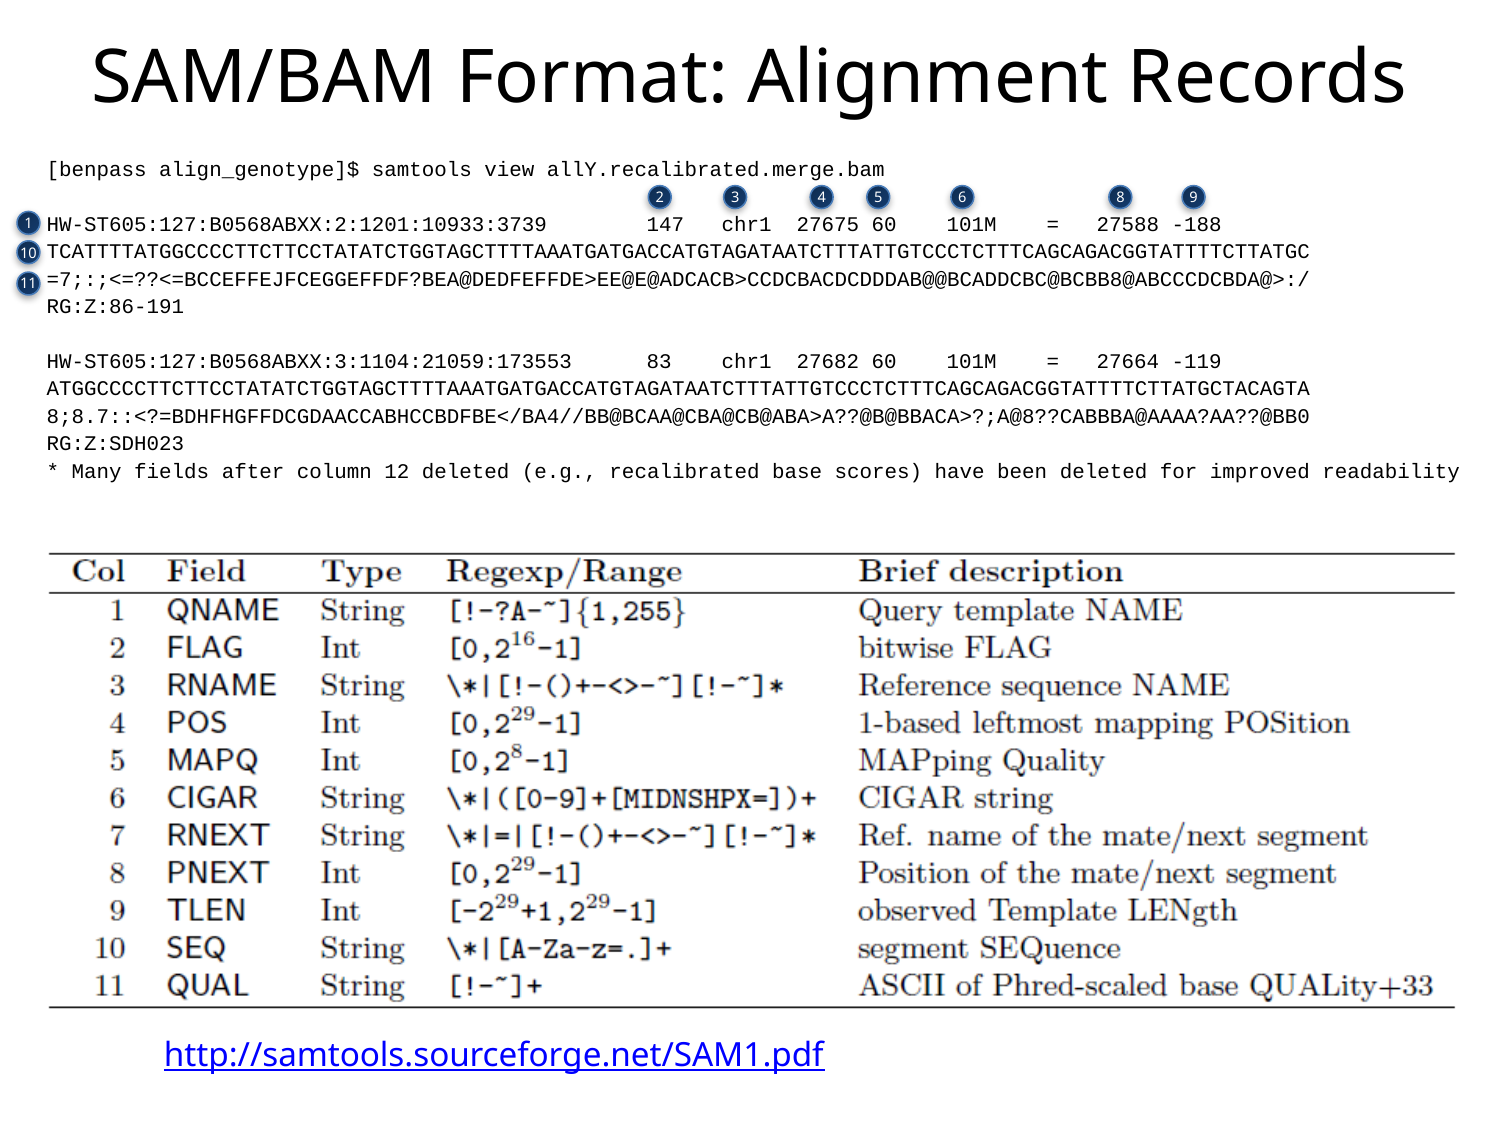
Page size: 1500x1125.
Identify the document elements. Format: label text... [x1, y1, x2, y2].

text_box 2 [647, 184, 672, 210]
text_box 5 [866, 184, 891, 210]
text_box 8 [1108, 184, 1133, 210]
text_box http://samtools.sourceforge.net/SAM1.pdf [149, 1033, 840, 1086]
title SAM/BAM Format: Alignment Records [75, 19, 1425, 126]
text_box 3 [722, 184, 748, 210]
text_box [benpass align_genotype]$ samtools view allY.recalibrated.merge.bam HW-ST605:127:B0568ABXX:2:1201:10933:3739 147 chr1 27675 60 101M = 27588 -188 TCATTTTATGGCCCCTTCTTCCTATATCTGGTAGCTTTTAAATGATGACCATGTAGATAATCTTTATTGTCCCTCTTTCAGCAGACGGTATTTTCTTATGC =7;:;<=??<=BCCEFFEJFCEGGEFFDF?BEA@DEDFEFFDE>EE@E@ADCACB>CCDCBACDCDDDAB@@BCADDCBC@BCBB8@ABCCCDCBDA@>:/ RG:Z:86-191 HW-ST605:127:B0568ABXX:3:1104:21059:173553 83 chr1 27682 60 101M = 27664 -119 ATGGCCCCTTCTTCCTATATCTGGTAGCTTTTAAATGATGACCATGTAGATAATCTTTATTGTCCCTCTTTCAGCAGACGGTATTTTCTTATGCTACAGTA 8;8.7::<?=BDHFHGFFDCGDAACCABHCCBDFBE</BA4//BB@BCAA@CBA@CB@ABA>A??@B@BBACA>?;A@8??CABBBA@AAAA?AA??@BB0 RG:Z:SDH023 * Many fields after column 12 deleted (e.g., recalibrated base scores) have been deleted for improved readability [31, 145, 1475, 518]
text_box 1 [16, 210, 41, 235]
text_box 9 [1181, 184, 1206, 210]
text_box 6 [950, 184, 975, 210]
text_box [13, 266, 44, 296]
text_box 4 [809, 184, 834, 210]
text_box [13, 236, 44, 264]
picture [29, 533, 1477, 1025]
